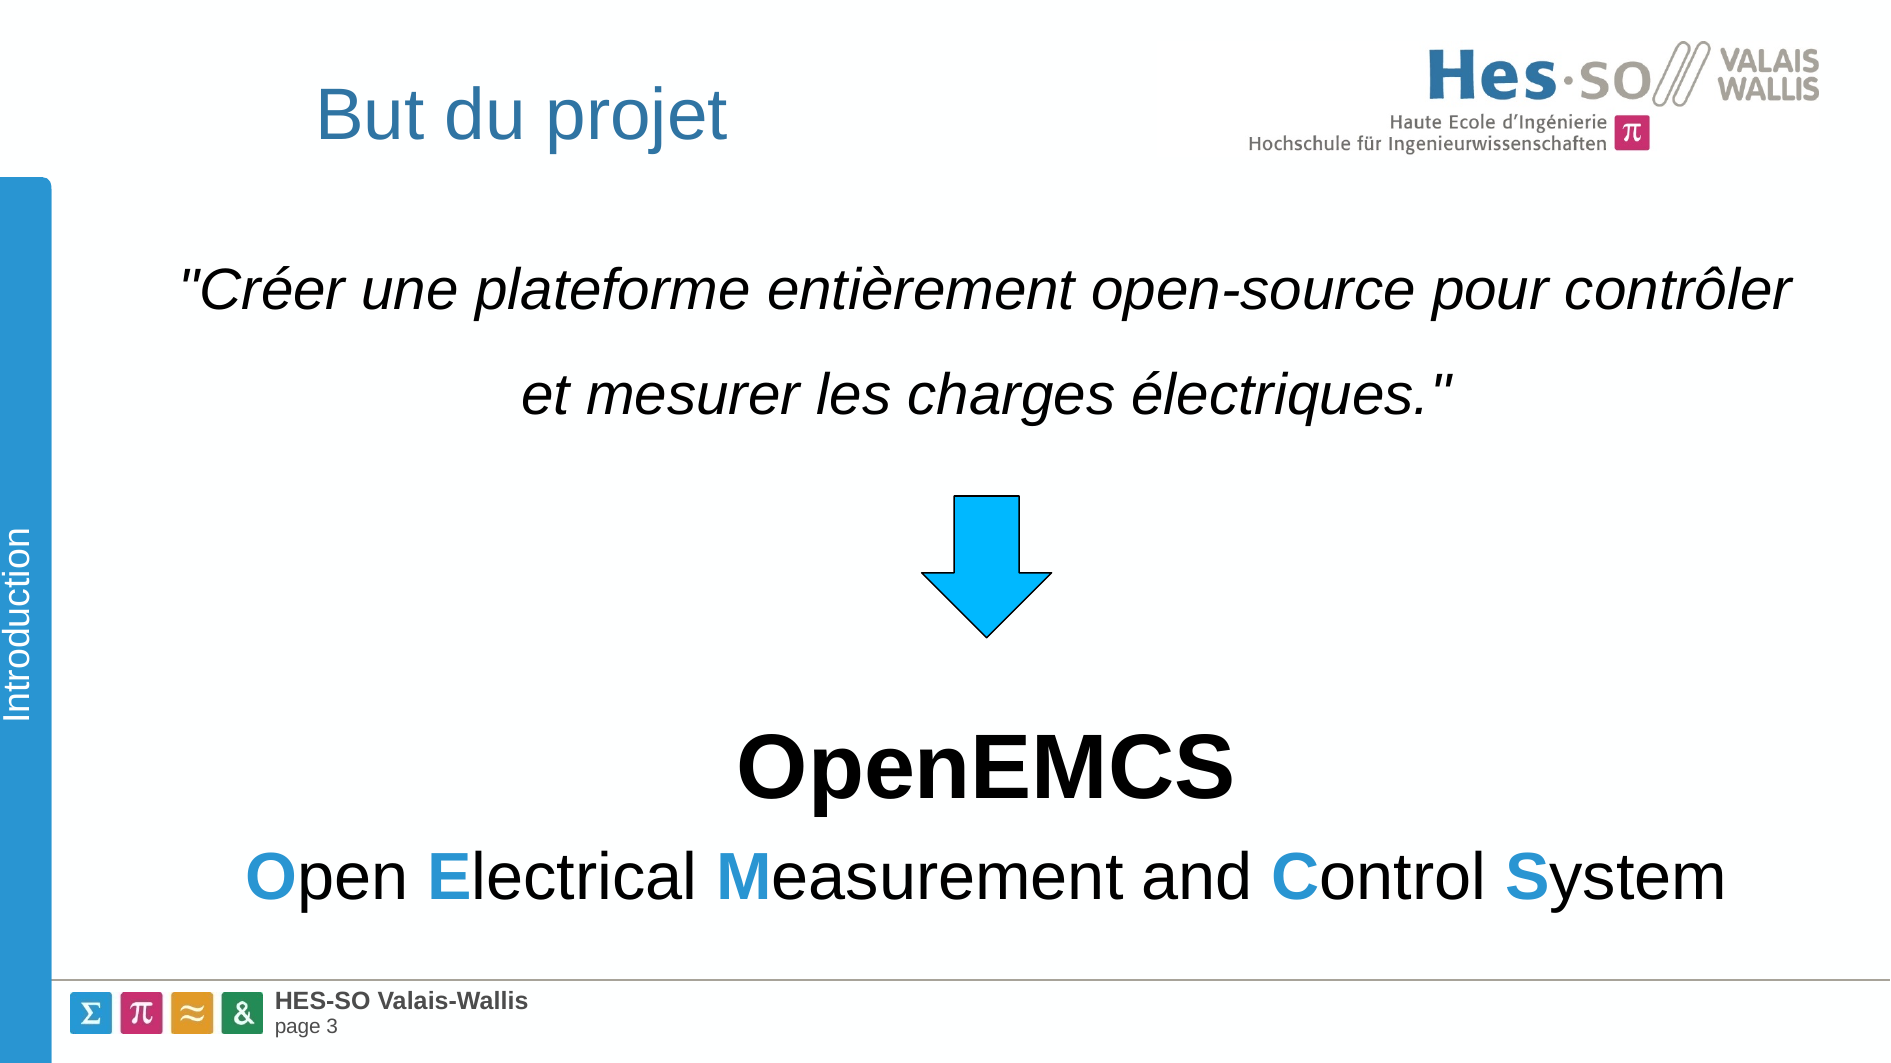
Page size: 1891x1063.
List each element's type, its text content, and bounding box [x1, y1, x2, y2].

text_box But du projet [0, 58, 1654, 162]
picture [1157, 41, 1819, 157]
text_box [165, 496, 1808, 910]
text_box "Créer une plateforme entièrement open-source pour contrôler et mesurer les charges électriques." [165, 212, 1808, 426]
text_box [0, 177, 52, 1063]
picture [70, 992, 263, 1034]
